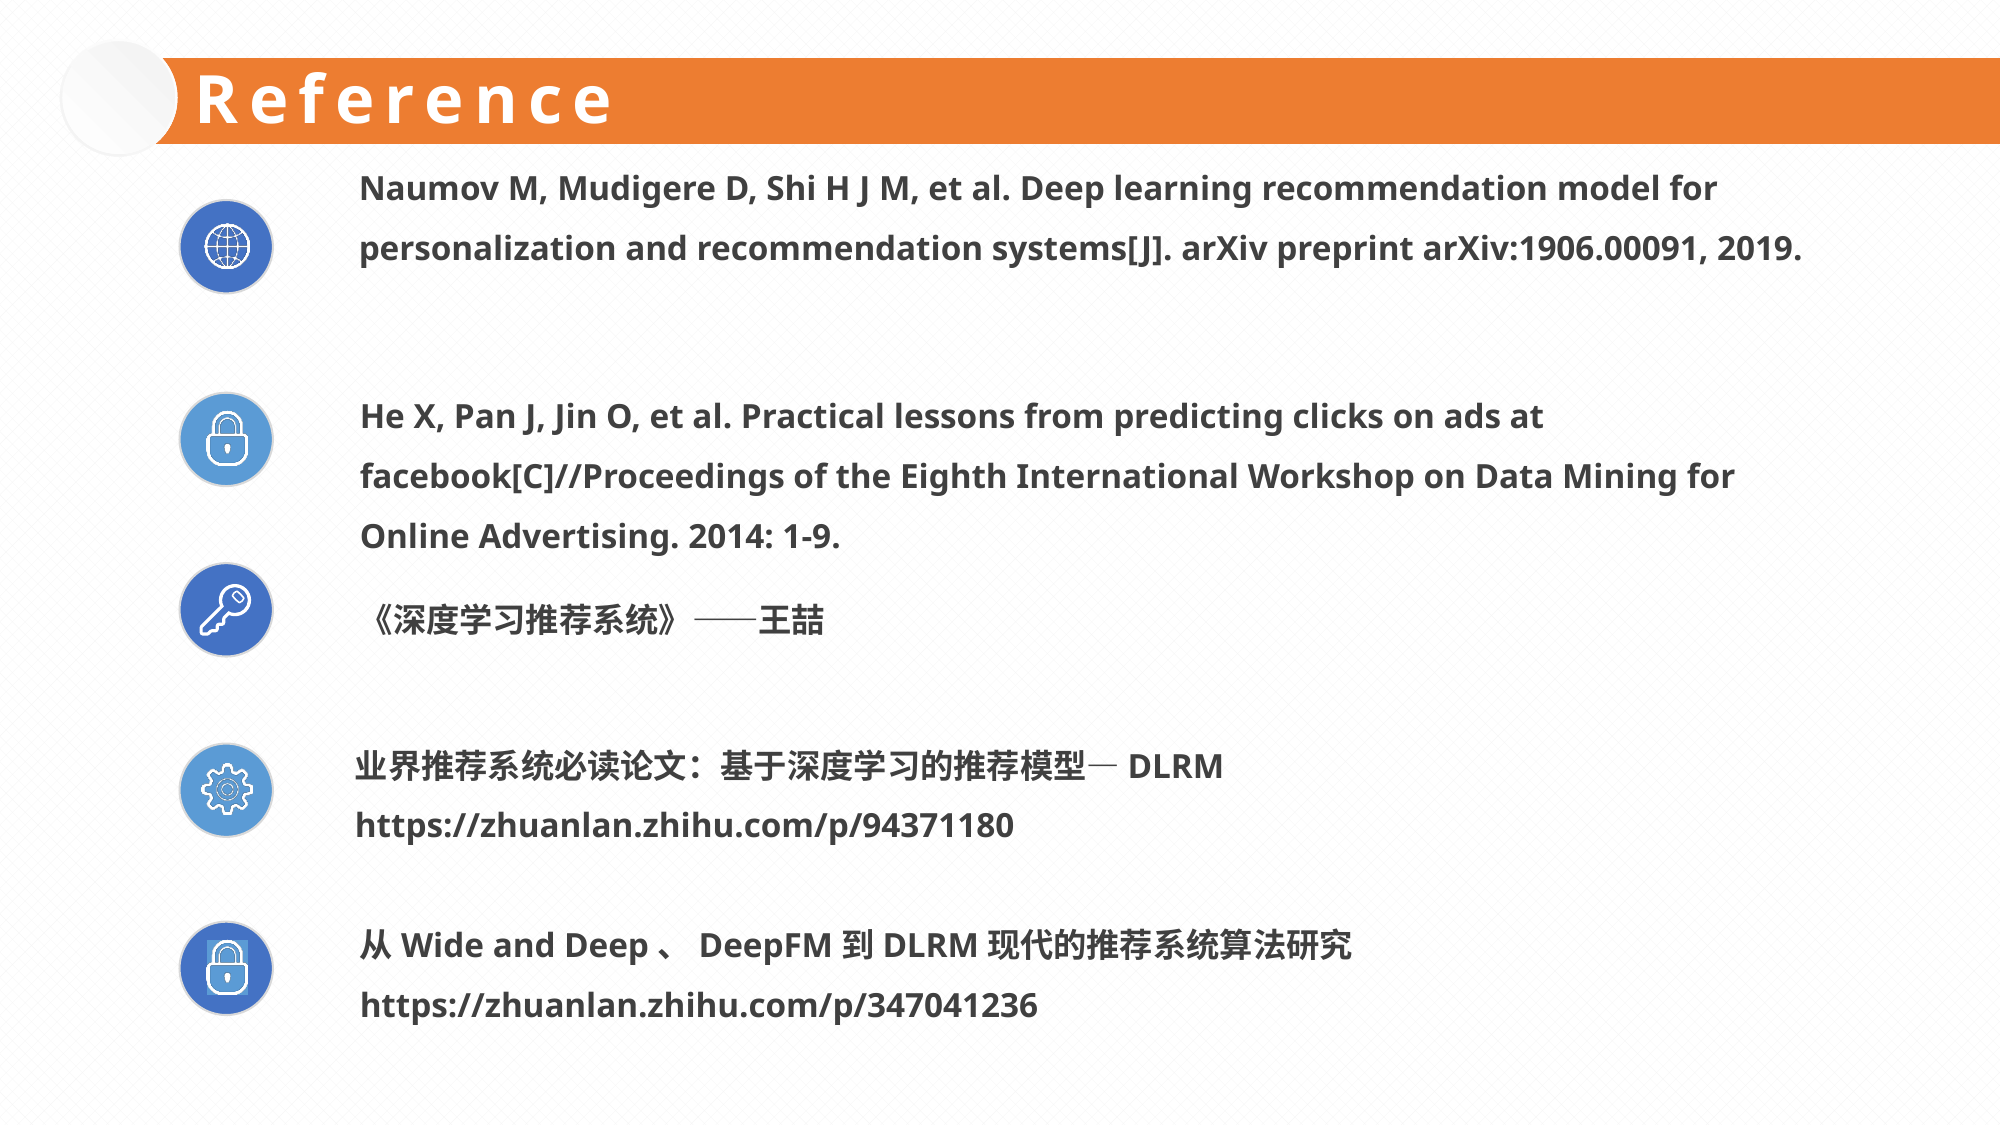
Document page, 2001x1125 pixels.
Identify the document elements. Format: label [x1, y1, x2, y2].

text_box [178, 49, 2000, 146]
text_box [179, 139, 1821, 1026]
text_box [0, 0, 2000, 1125]
text_box [59, 38, 178, 157]
